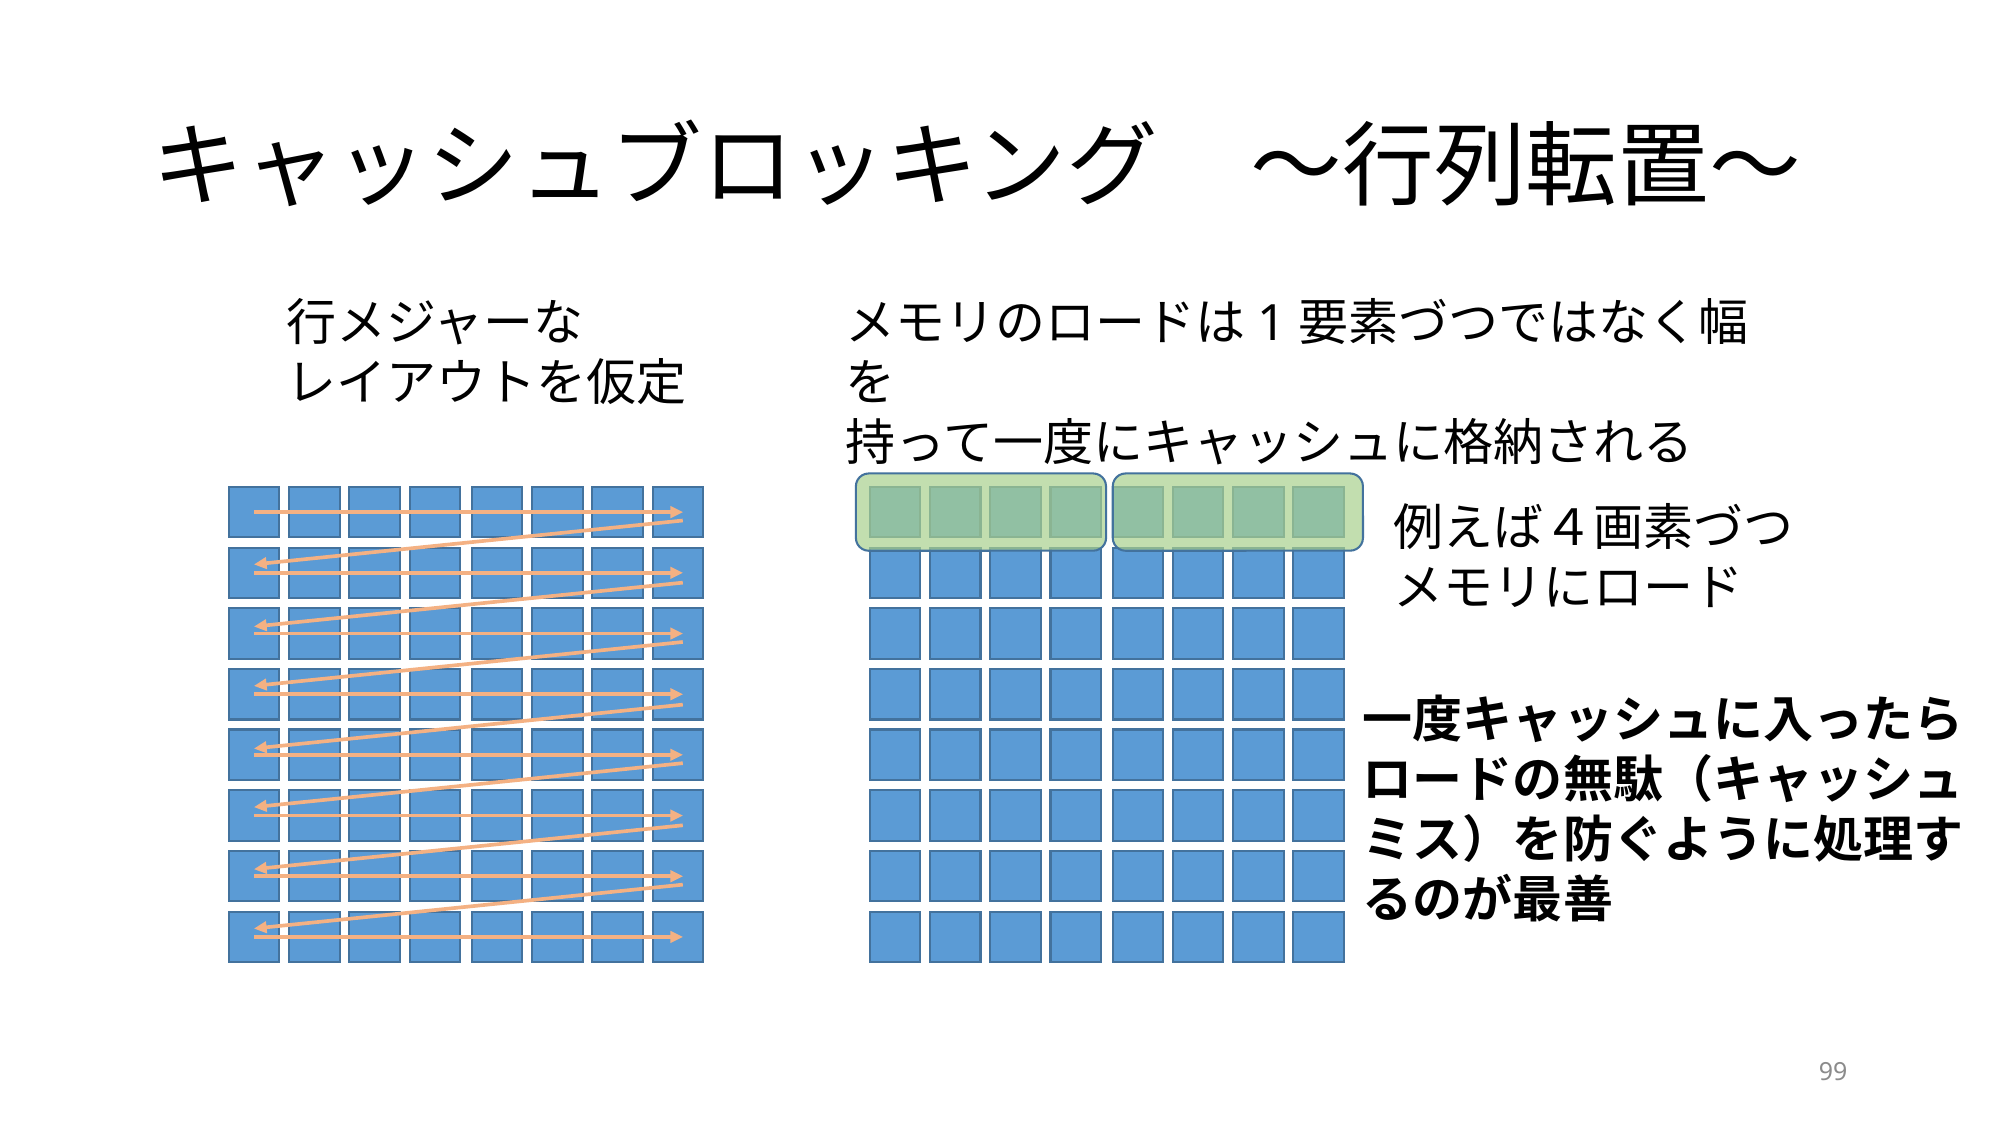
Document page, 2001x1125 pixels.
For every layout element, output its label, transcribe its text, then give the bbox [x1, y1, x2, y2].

text_box メモリのロードは1要素づつではなく幅を 持って一度にキャッシュに格納される [831, 283, 1800, 478]
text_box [855, 473, 1363, 963]
title キャッシュブロッキング ～行列転置～ [137, 59, 1863, 278]
text_box 例えば４画素づつメモリにロード [1378, 488, 1837, 624]
text_box 一度キャッシュに入ったらロードの無駄（キャッシュミス）を防ぐように処理するのが最善 [1363, 679, 1995, 935]
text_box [228, 486, 704, 963]
text_box 行メジャーな レイアウトを仮定 [271, 283, 701, 418]
slide_number 99 [1412, 1042, 1863, 1103]
